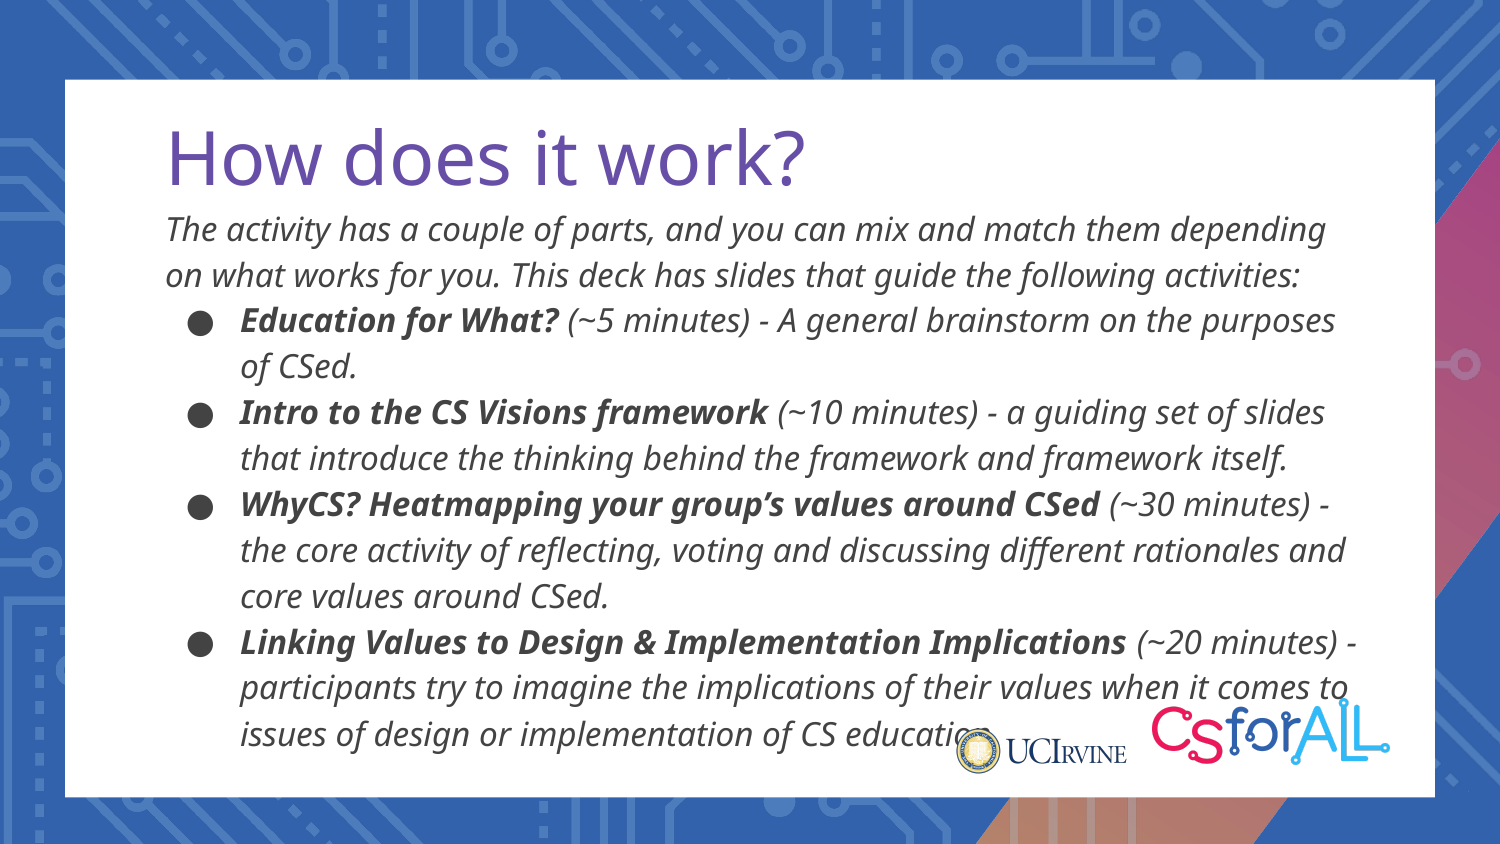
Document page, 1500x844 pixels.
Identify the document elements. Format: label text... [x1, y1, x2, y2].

picture [956, 728, 1127, 774]
picture [1152, 698, 1390, 765]
list How does it work? [150, 77, 937, 186]
text_box The activity has a couple of parts, and you can mix and match them depending on what works for you. This deck has slides that guide the following activities: Education for What? (~5 minutes) - A general brainstorm on the purposes of CSed. Intro to the CS Visions framework (~10 minutes) - a guiding set of slides that introduce the thinking behind the framework and framework itself. WhyCS? Heatmapping your group’s values around CSed (~30 minutes) - the core activity of reflecting, voting and discussing different rationales and core values around CSed. Linking Values to Design & Implementation Implications (~20 minutes) - participants try to imagine the implications of their values when it comes to issues of design or implementation of CS education. [149, 186, 1385, 494]
